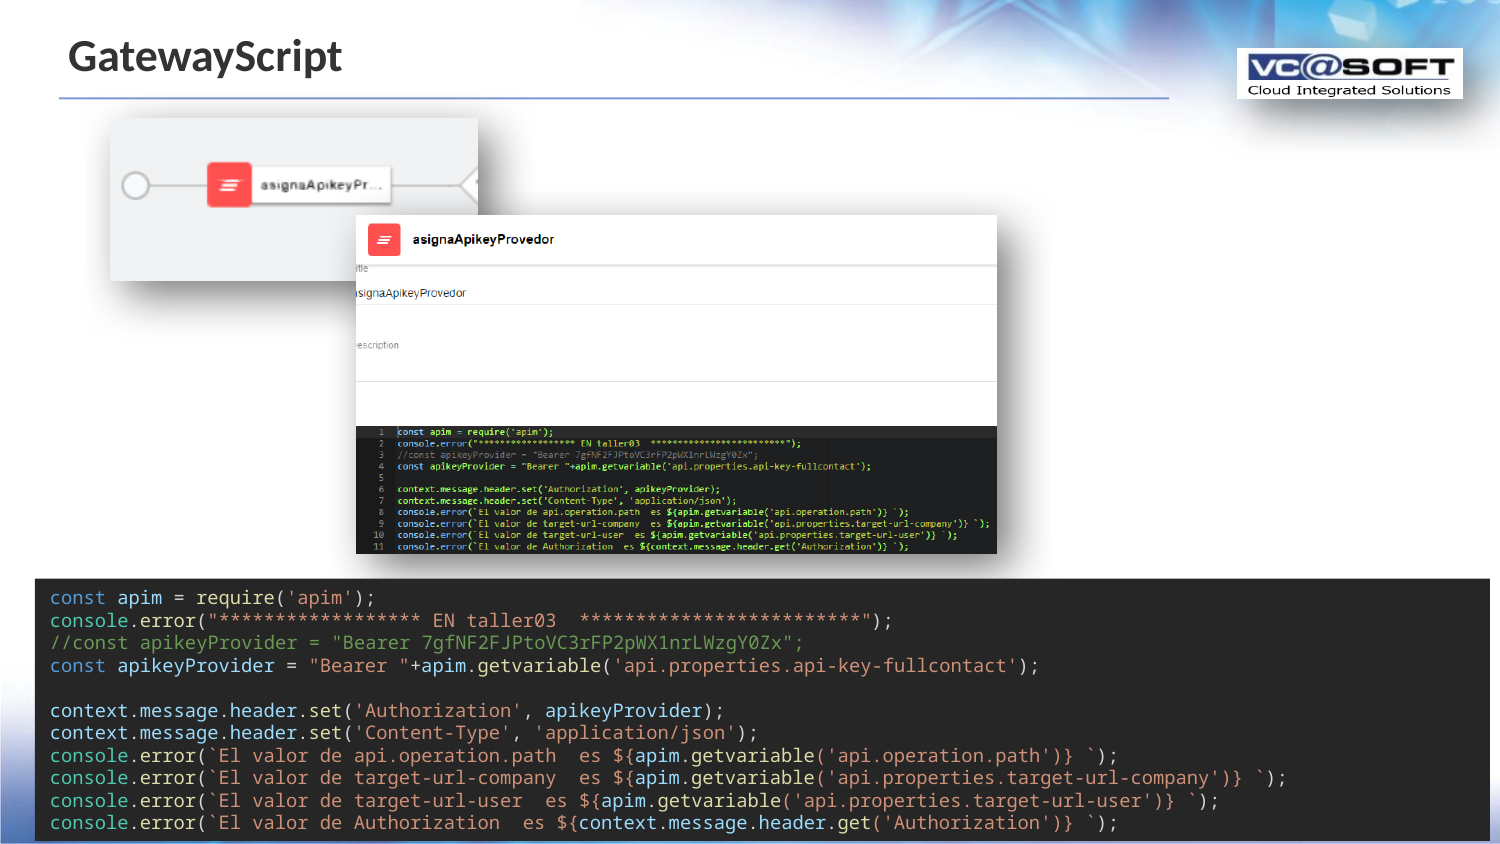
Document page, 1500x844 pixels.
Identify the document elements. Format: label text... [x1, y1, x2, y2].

picture [109, 117, 478, 281]
text_box const apim = require('apim'); console.error("****************** EN taller03 *************************"); //const apikeyProvider = "Bearer 7gfNF2FJPtoVC3rFP2pWX1nrLWzgY0Zx"; const apikeyProvider = "Bearer "+apim.getvariable('api.properties.api-key-fullcontact'); context.message.header.set('Authorization', apikeyProvider); context.message.header.set('Content-Type', 'application/json'); console.error(`El valor de api.operation.path es ${apim.getvariable('api.operation.path')} `); console.error(`El valor de target-url-company es ${apim.getvariable('api.properties.target-url-company')} `); console.error(`El valor de target-url-user es ${apim.getvariable('api.properties.target-url-user')} `); console.error(`El valor de Authorization es ${context.message.header.get('Authorization')} `); [34, 578, 1490, 841]
picture [0, 663, 1500, 844]
title GatewayScript [52, 23, 1190, 83]
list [355, 214, 997, 554]
picture [579, 0, 1500, 150]
